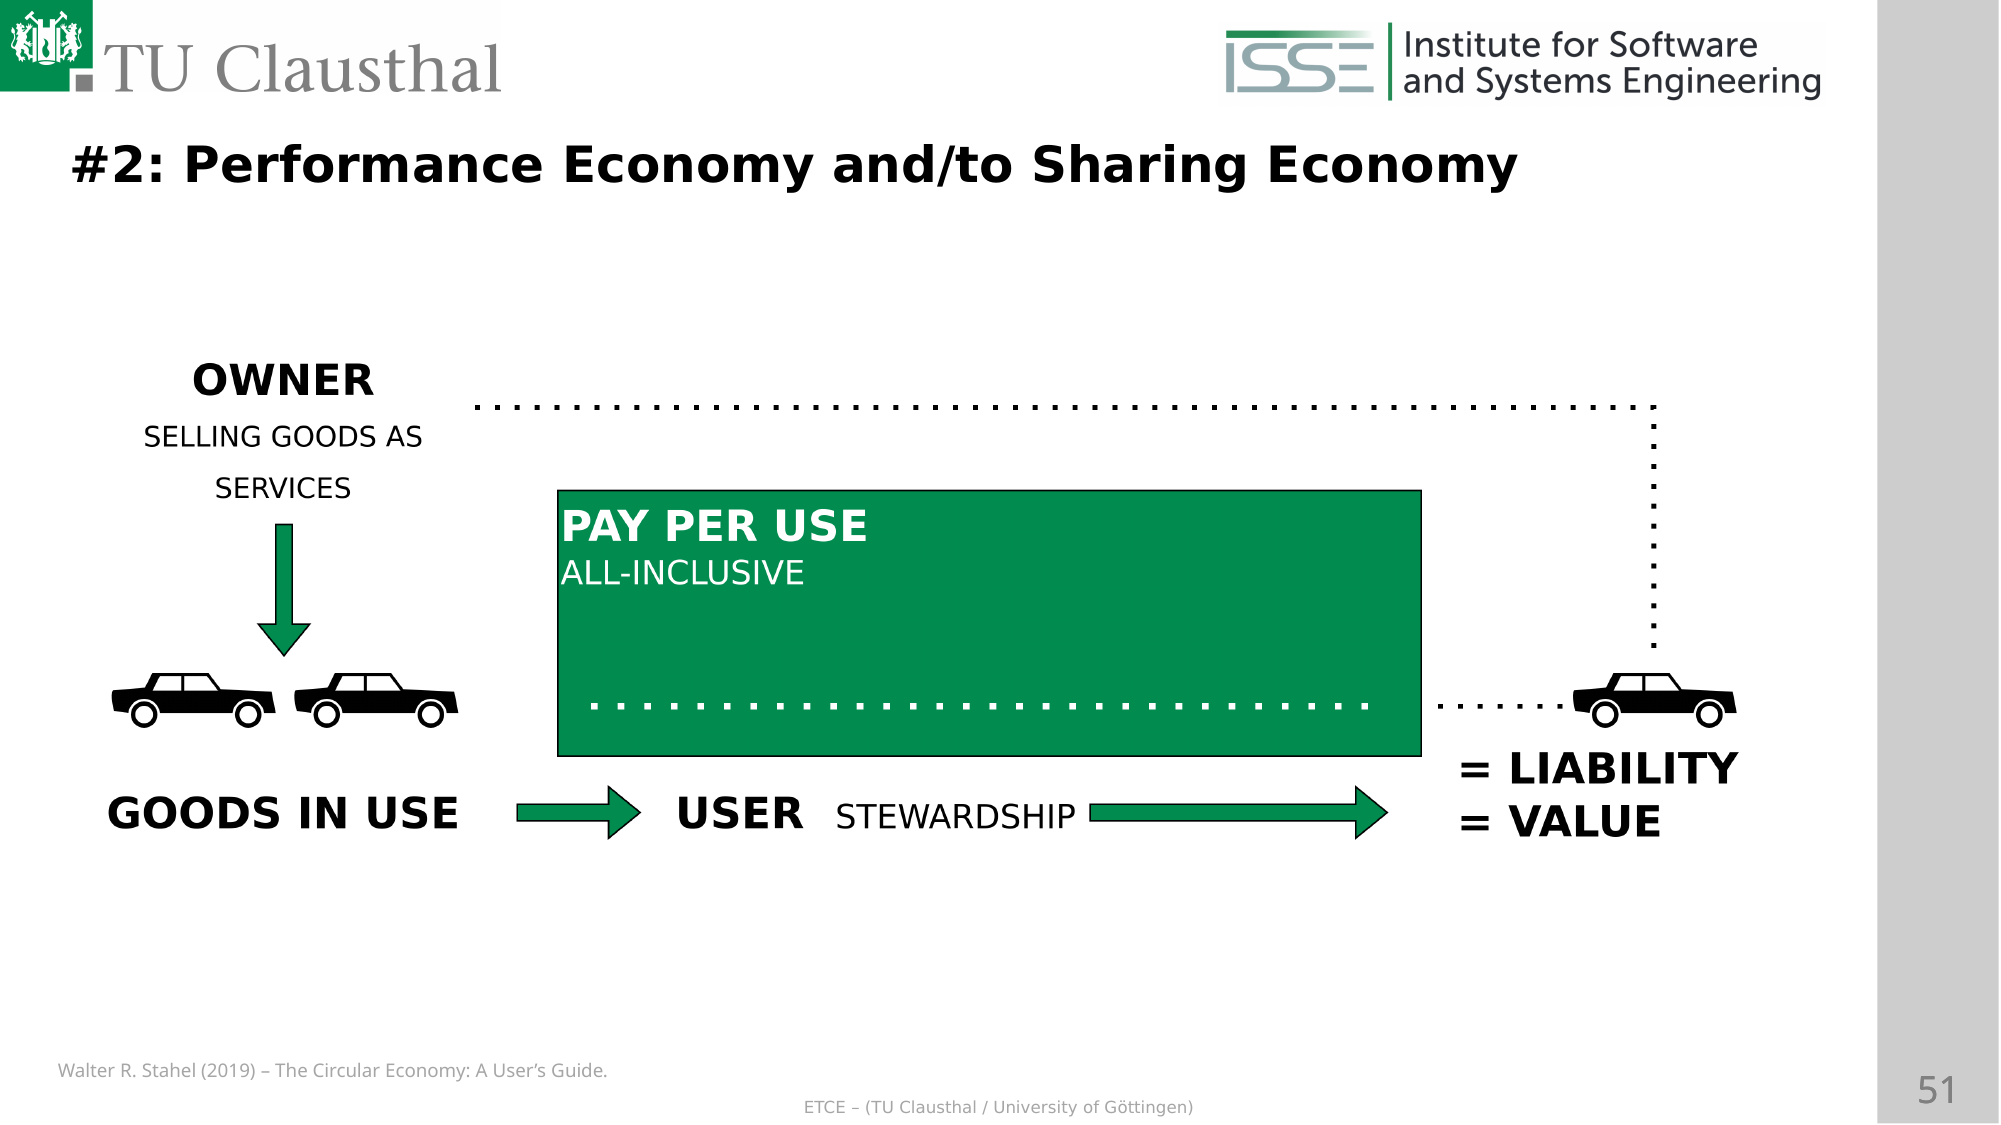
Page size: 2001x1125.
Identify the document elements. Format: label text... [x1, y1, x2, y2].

picture [92, 355, 1838, 849]
picture [0, 0, 501, 92]
text_box #2: Performance Economy and/to Sharing Economy [55, 125, 1818, 207]
text_box Walter R. Stahel (2019) – The Circular Economy: A User’s Guide. [43, 1051, 1105, 1089]
picture [1218, 22, 1826, 107]
